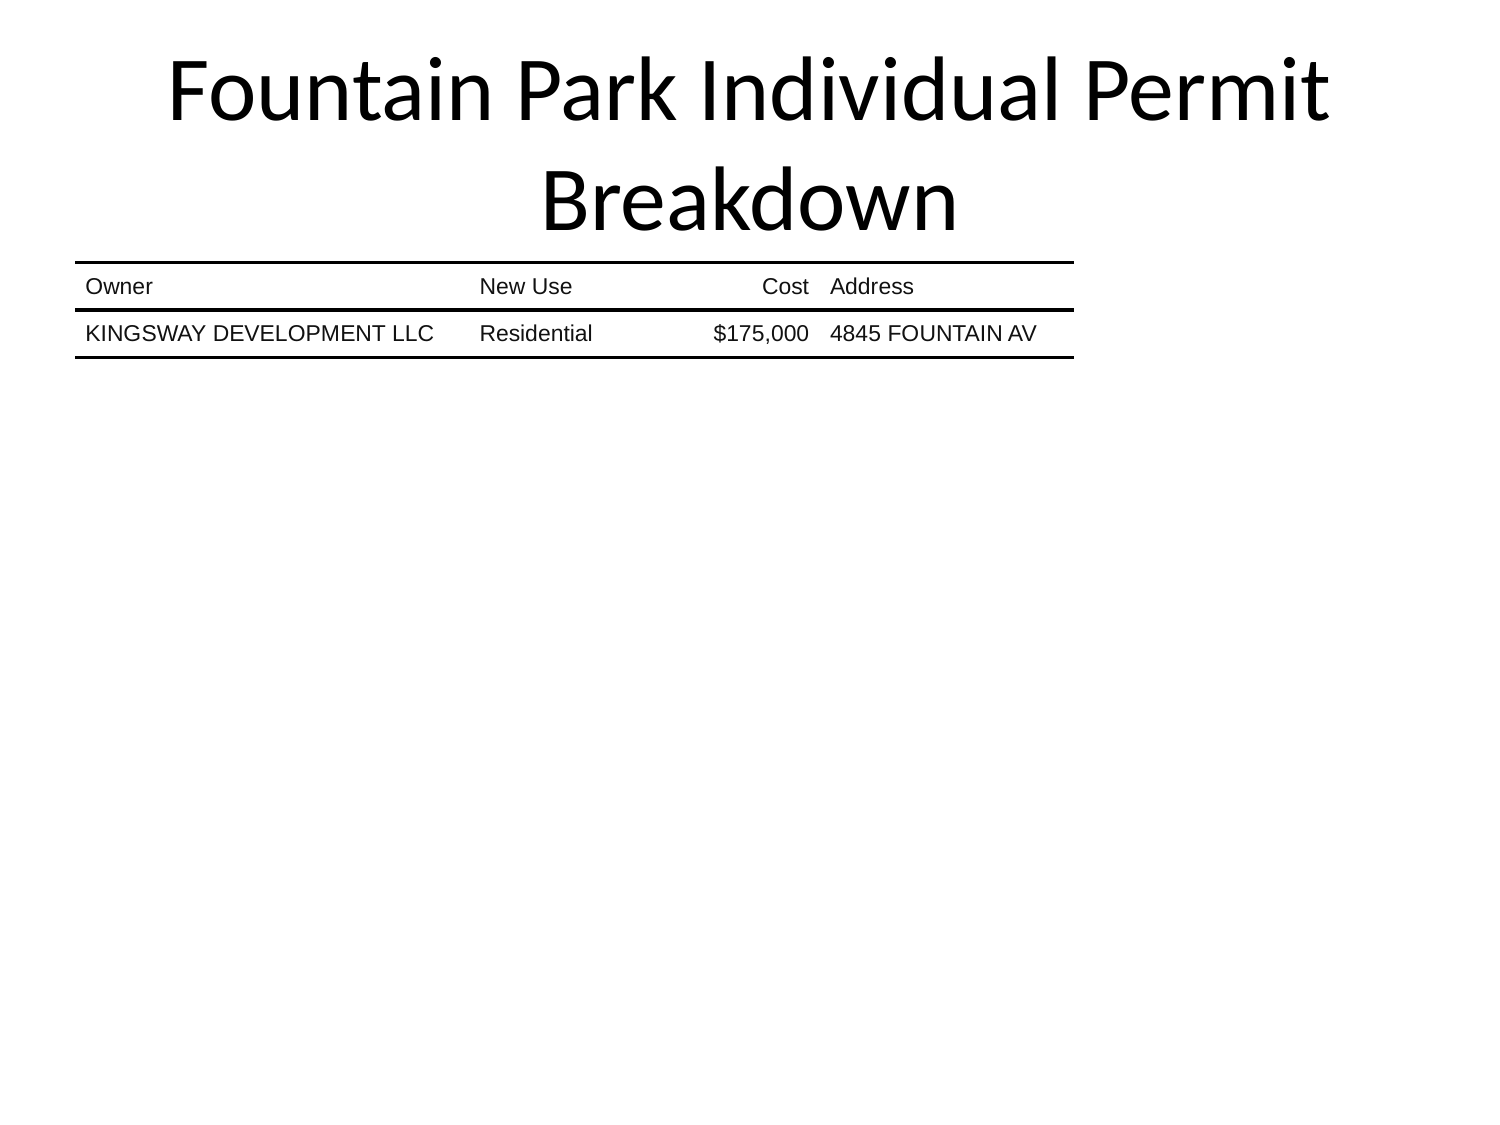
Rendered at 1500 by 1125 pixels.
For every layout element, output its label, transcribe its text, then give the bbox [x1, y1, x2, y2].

table_header Address [820, 264, 1074, 308]
table_header New Use [469, 264, 625, 308]
table_cell $175,000 [625, 312, 820, 356]
table_cell KINGSWAY DEVELOPMENT LLC [75, 312, 469, 356]
table_header Owner [75, 264, 469, 308]
table_cell Residential [469, 312, 625, 356]
title Fountain Park Individual Permit Breakdown [75, 45, 1425, 233]
table_header Cost [625, 264, 820, 308]
table_cell 4845 FOUNTAIN AV [820, 312, 1074, 356]
